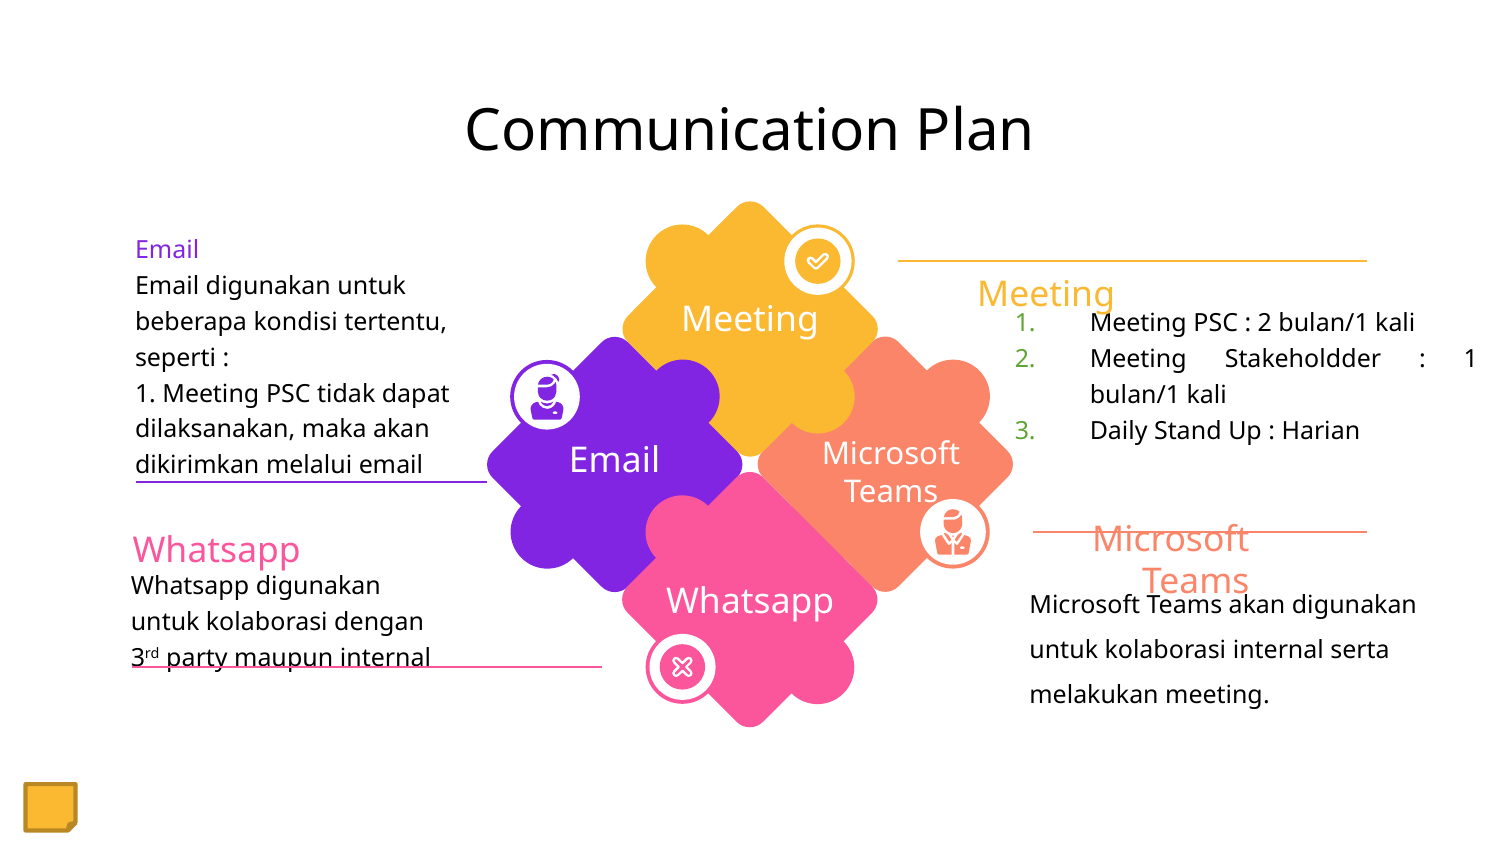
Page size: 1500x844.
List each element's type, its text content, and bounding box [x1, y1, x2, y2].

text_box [529, 373, 565, 420]
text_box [484, 336, 745, 593]
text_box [115, 518, 603, 671]
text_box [620, 201, 880, 457]
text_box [1004, 528, 1440, 690]
text_box [23, 782, 78, 833]
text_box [118, 322, 531, 484]
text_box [755, 430, 1016, 593]
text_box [794, 238, 841, 285]
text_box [659, 643, 706, 690]
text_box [620, 471, 880, 728]
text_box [788, 260, 1494, 421]
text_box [934, 508, 972, 555]
title Communication Plan [116, 88, 1384, 167]
